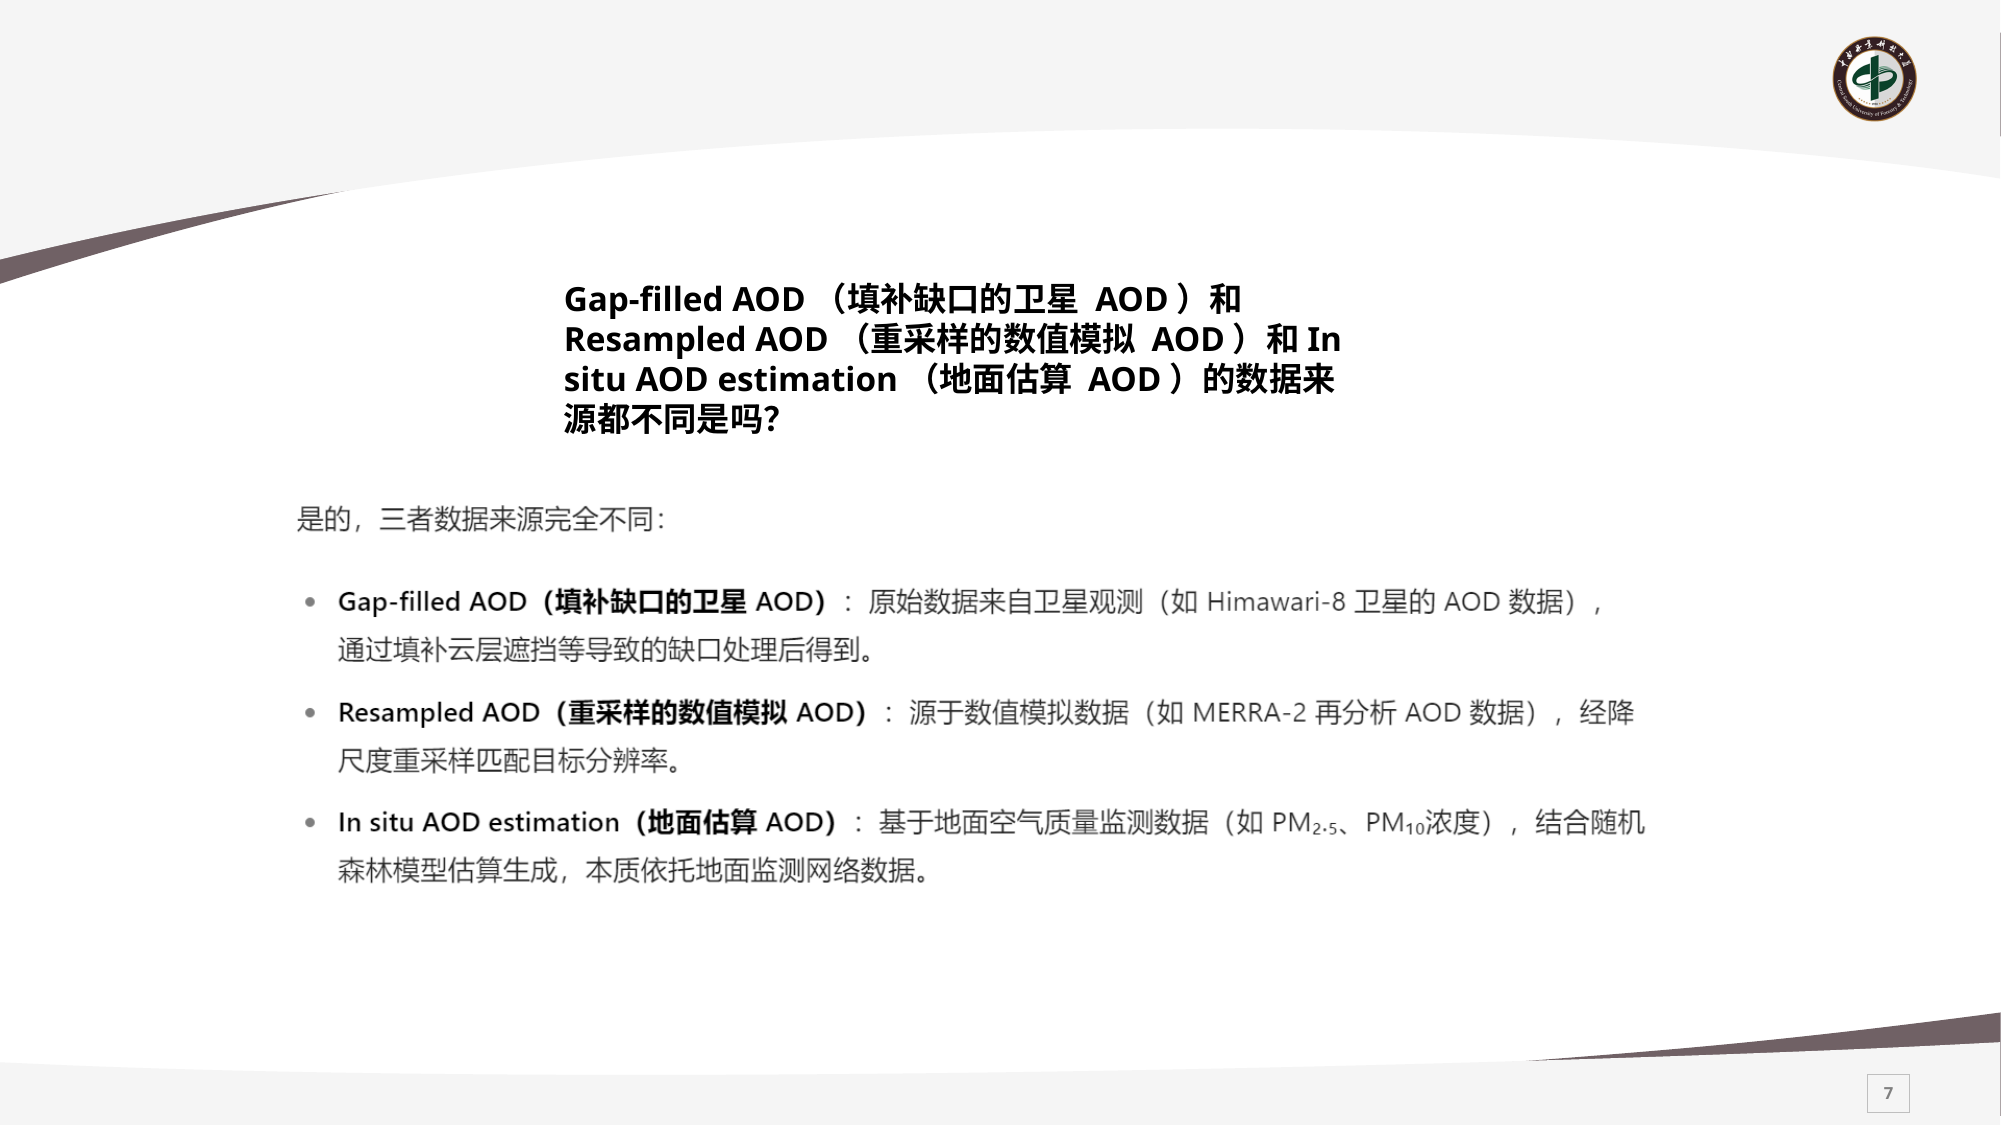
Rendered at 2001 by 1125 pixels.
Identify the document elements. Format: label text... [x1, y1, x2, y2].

picture [272, 501, 1685, 892]
text_box Gap-filled AOD（填补缺口的卫星 AOD）和Resampled AOD（重采样的数值模拟 AOD）和In situ AOD estimation（地面估算 AOD）的数据来源都不同是吗？ [549, 271, 1383, 446]
picture [1831, 35, 1918, 123]
